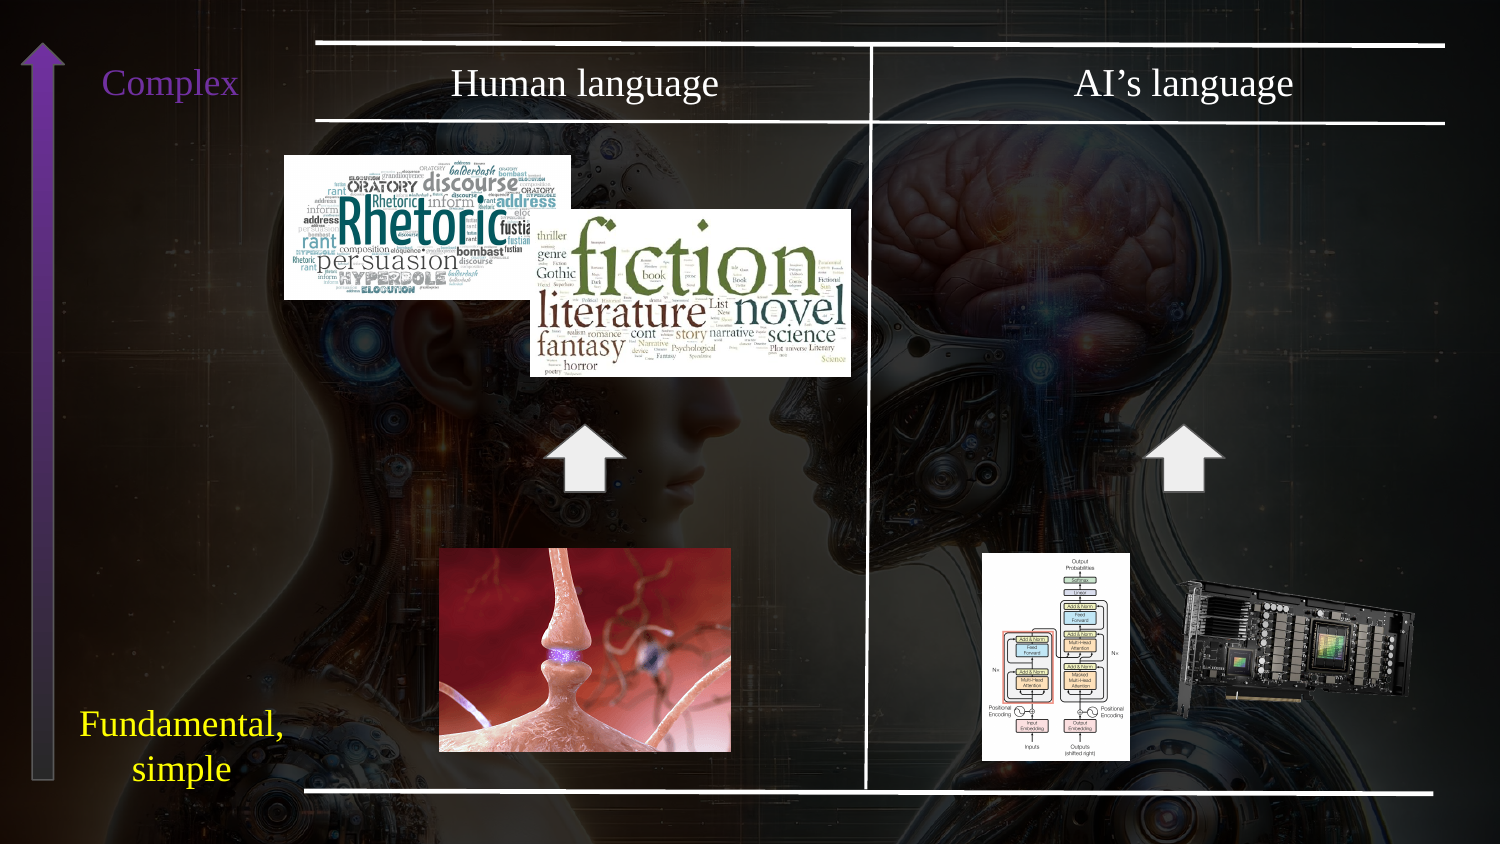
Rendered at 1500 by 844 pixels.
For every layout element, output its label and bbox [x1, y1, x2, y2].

text_box [315, 120, 860, 124]
text_box [303, 790, 861, 794]
text_box [869, 42, 1446, 46]
text_box [315, 42, 867, 46]
picture [0, 0, 1500, 844]
text_box [865, 43, 872, 790]
text_box [875, 790, 1434, 794]
text_box [876, 120, 1446, 124]
